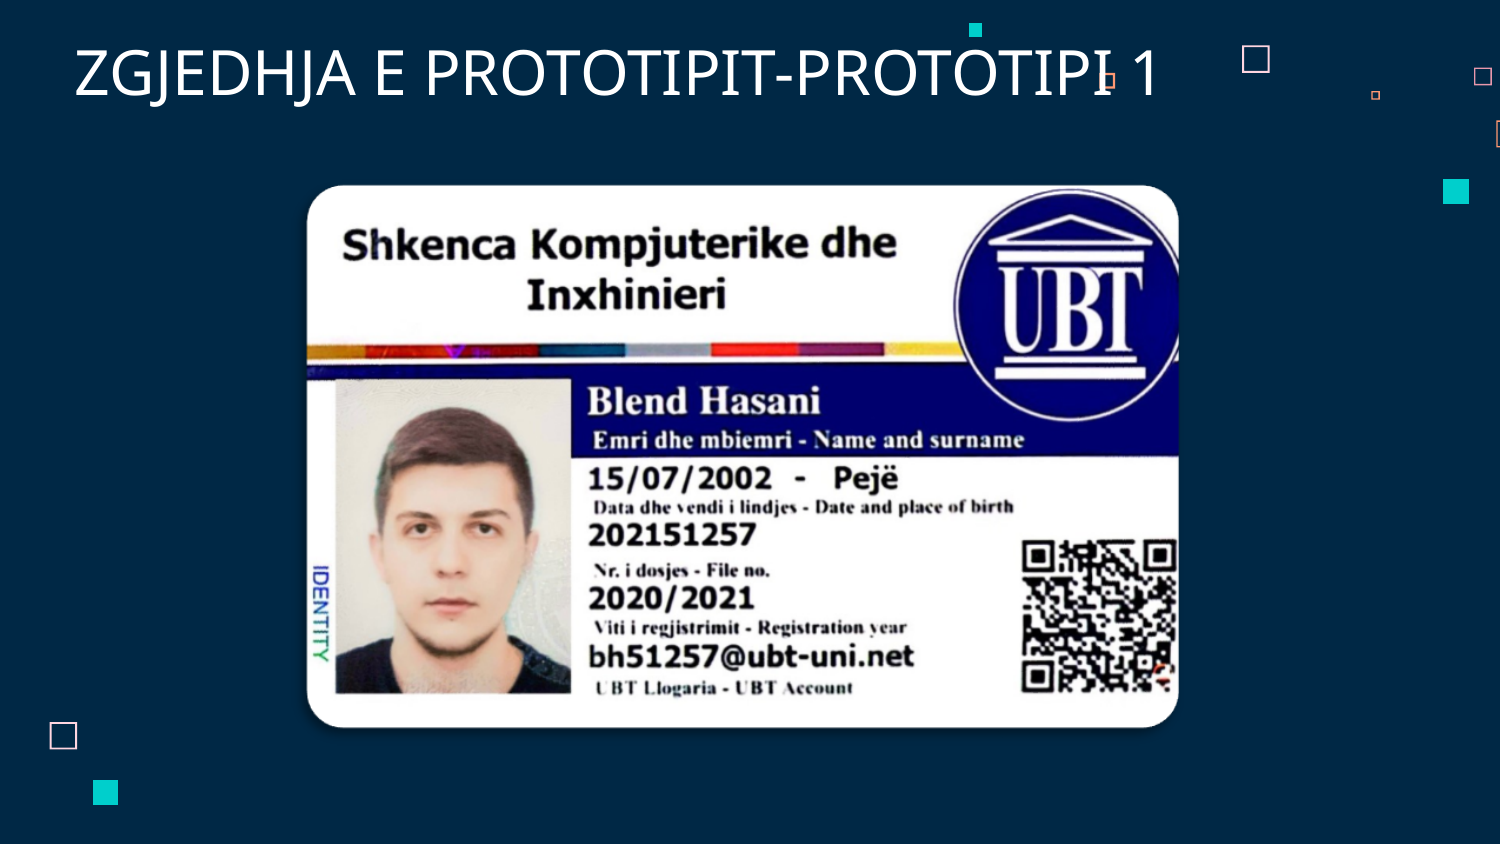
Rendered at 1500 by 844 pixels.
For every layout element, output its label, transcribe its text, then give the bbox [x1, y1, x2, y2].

picture [285, 174, 1191, 751]
title ZGJEDHJA E PROTOTIPIT-PROTOTIPI 1 [59, 27, 1215, 123]
